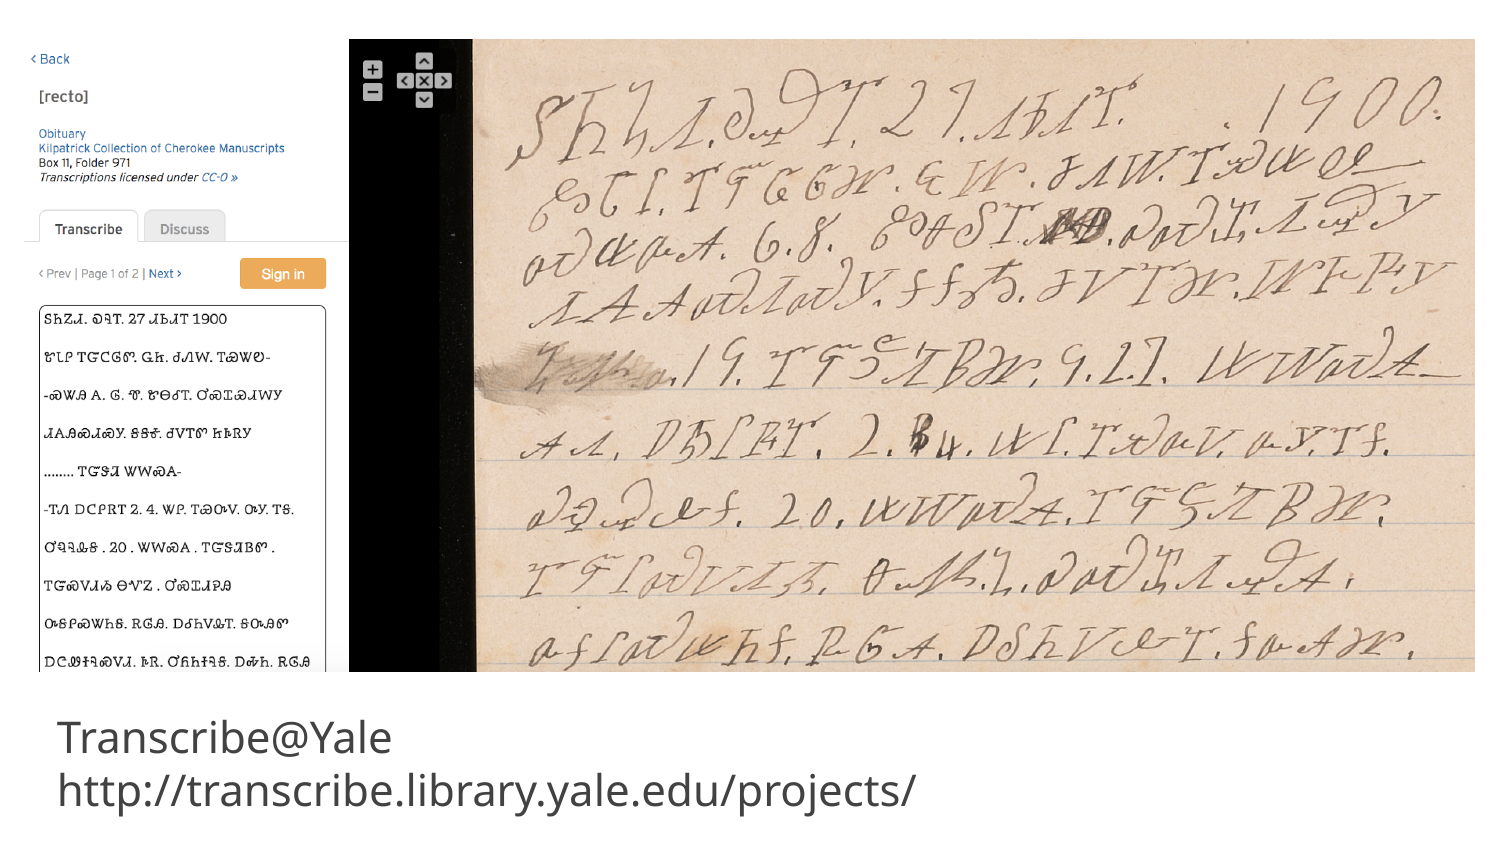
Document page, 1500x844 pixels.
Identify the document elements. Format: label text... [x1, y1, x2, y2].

list Transcribe@Yale http://transcribe.library.yale.edu/projects/ [41, 694, 1026, 831]
picture [24, 39, 1476, 672]
